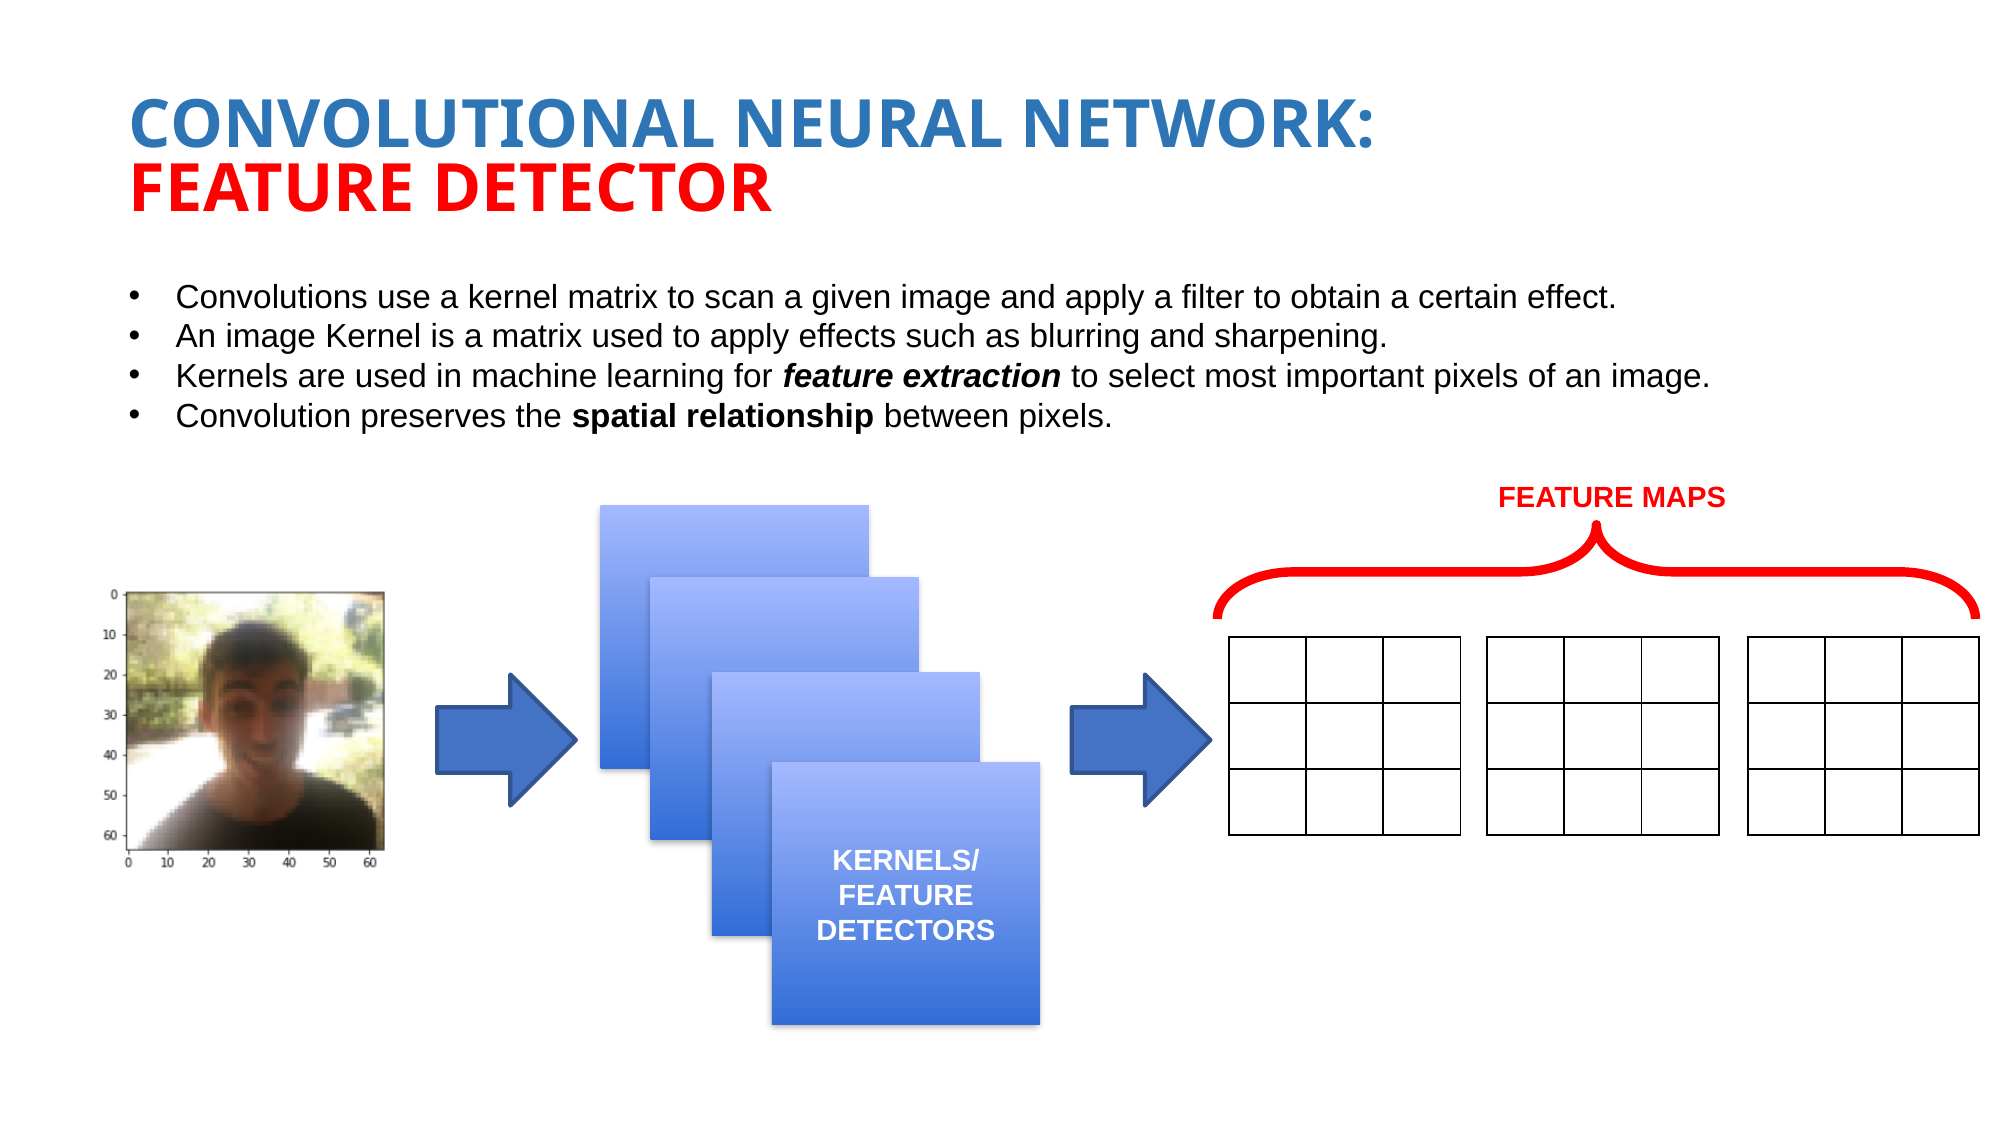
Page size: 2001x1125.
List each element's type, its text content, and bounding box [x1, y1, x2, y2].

table_cell [1488, 770, 1563, 834]
text_box [1216, 523, 1977, 619]
table_cell [1384, 704, 1460, 768]
table_cell [1826, 704, 1901, 768]
table_cell [1565, 770, 1641, 834]
table_header [1488, 638, 1563, 702]
picture [94, 577, 419, 886]
table_cell [1642, 770, 1718, 834]
text_box [114, 95, 1089, 118]
text_box KERNELS/ FEATURE DETECTORS [771, 762, 1041, 1025]
table_cell [1903, 770, 1978, 834]
table_header [1307, 638, 1382, 702]
table_header [1565, 638, 1641, 702]
table_header [1749, 638, 1824, 702]
table_cell [1230, 770, 1305, 834]
text_box [600, 505, 869, 769]
table_header [1384, 638, 1460, 702]
table_cell [1307, 704, 1382, 768]
text_box [650, 577, 919, 840]
text_box [711, 672, 980, 936]
text_box CONVOLUTIONAL NEURAL NETWORK: FEATURE DETECTOR [113, 118, 1544, 203]
table_cell [1565, 704, 1641, 768]
text_box [435, 672, 578, 808]
table_cell [1230, 704, 1305, 768]
table_cell [1307, 770, 1382, 834]
table_cell [1749, 704, 1824, 768]
table_cell [1903, 704, 1978, 768]
table_cell [1642, 704, 1718, 768]
table_cell [1384, 770, 1460, 834]
table_header [1230, 638, 1305, 702]
table_header [1903, 638, 1978, 702]
text_box Convolutions use a kernel matrix to scan a given image and apply a filter to obtain a certain effect. An image Kernel is a matrix used to apply effects such as blurring and sharpening. Kernels are used in machine learning for feature extraction to select most important pixels of an image. Convolution preserves the spatial relationship between pixels. [114, 267, 1764, 442]
table_header [1642, 638, 1718, 702]
table_header [1826, 638, 1901, 702]
table_cell [1749, 770, 1824, 834]
text_box [1069, 672, 1213, 808]
text_box FEATURE MAPS [1483, 471, 1742, 521]
table_cell [1488, 704, 1563, 768]
table_cell [1826, 770, 1901, 834]
